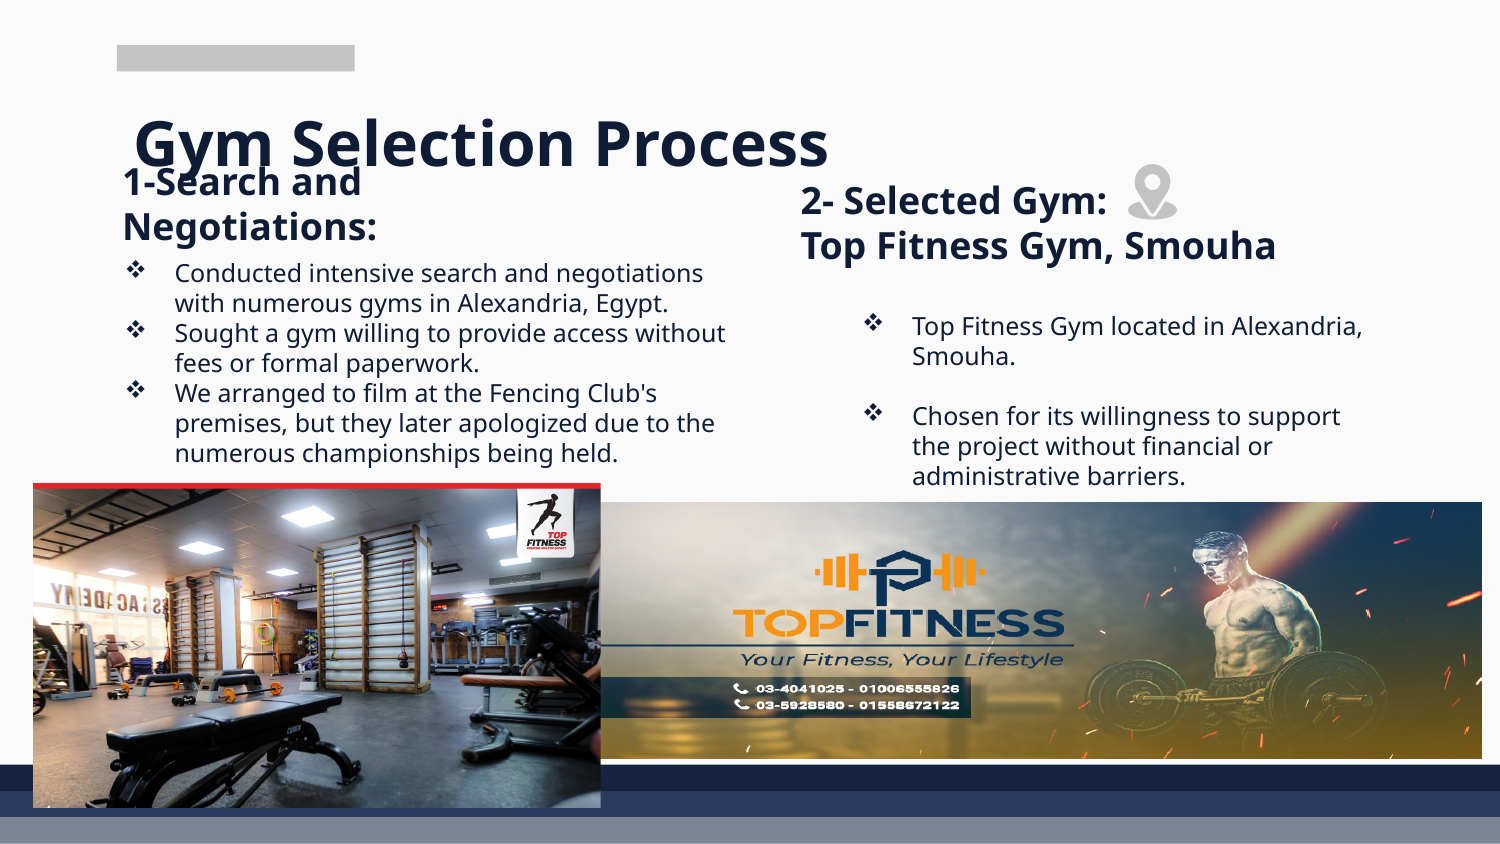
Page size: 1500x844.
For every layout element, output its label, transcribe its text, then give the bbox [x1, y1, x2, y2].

subtitle Top Fitness Gym located in Alexandria, Smouha. Chosen for its willingness to support the project without financial or administrative barriers. [822, 295, 1382, 501]
subtitle 1-Search and Negotiations: [107, 201, 642, 263]
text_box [1127, 163, 1178, 220]
subtitle 2- Selected Gym: Top Fitness Gym, Smouha [760, 219, 1382, 282]
title Gym Selection Process [118, 88, 1382, 183]
subtitle Conducted intensive search and negotiations with numerous gyms in Alexandria, Egypt. Sought a gym willing to provide access without fees or formal paperwork. We arranged to film at the Fencing Club's premises, but they later apologized due to the numerous championships being held. [84, 242, 776, 488]
picture [32, 483, 1483, 808]
